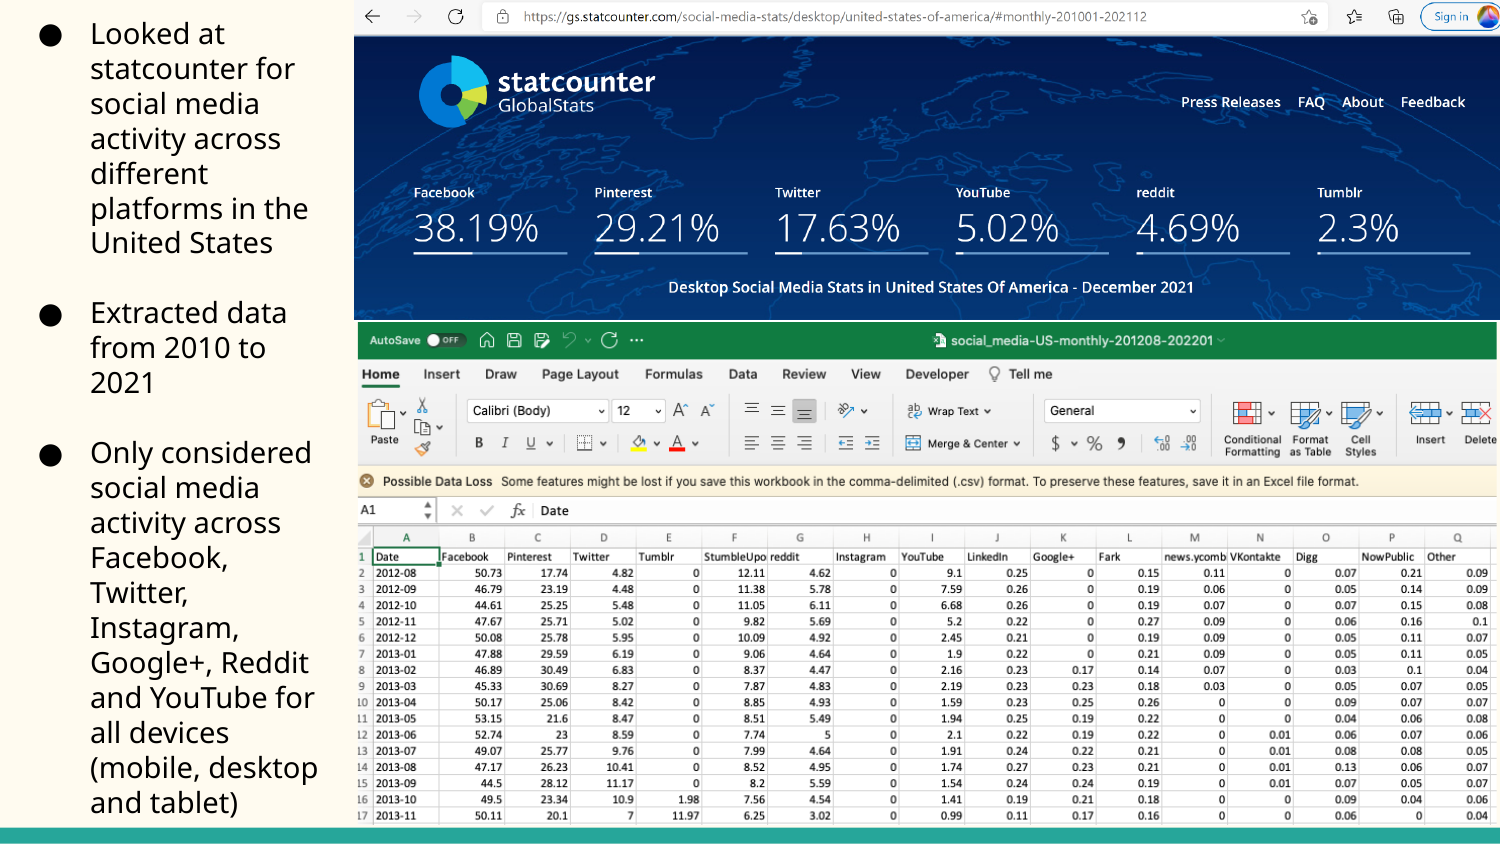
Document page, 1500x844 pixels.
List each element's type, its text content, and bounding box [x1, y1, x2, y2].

picture [354, 0, 1500, 826]
text_box Looked at statcounter for social media activity across different platforms in the United States Extracted data from 2010 to 2021 Only considered social media activity across Facebook, Twitter, Instagram, Google+, Reddit and YouTube for all devices (mobile, desktop and tablet) [0, 0, 342, 835]
